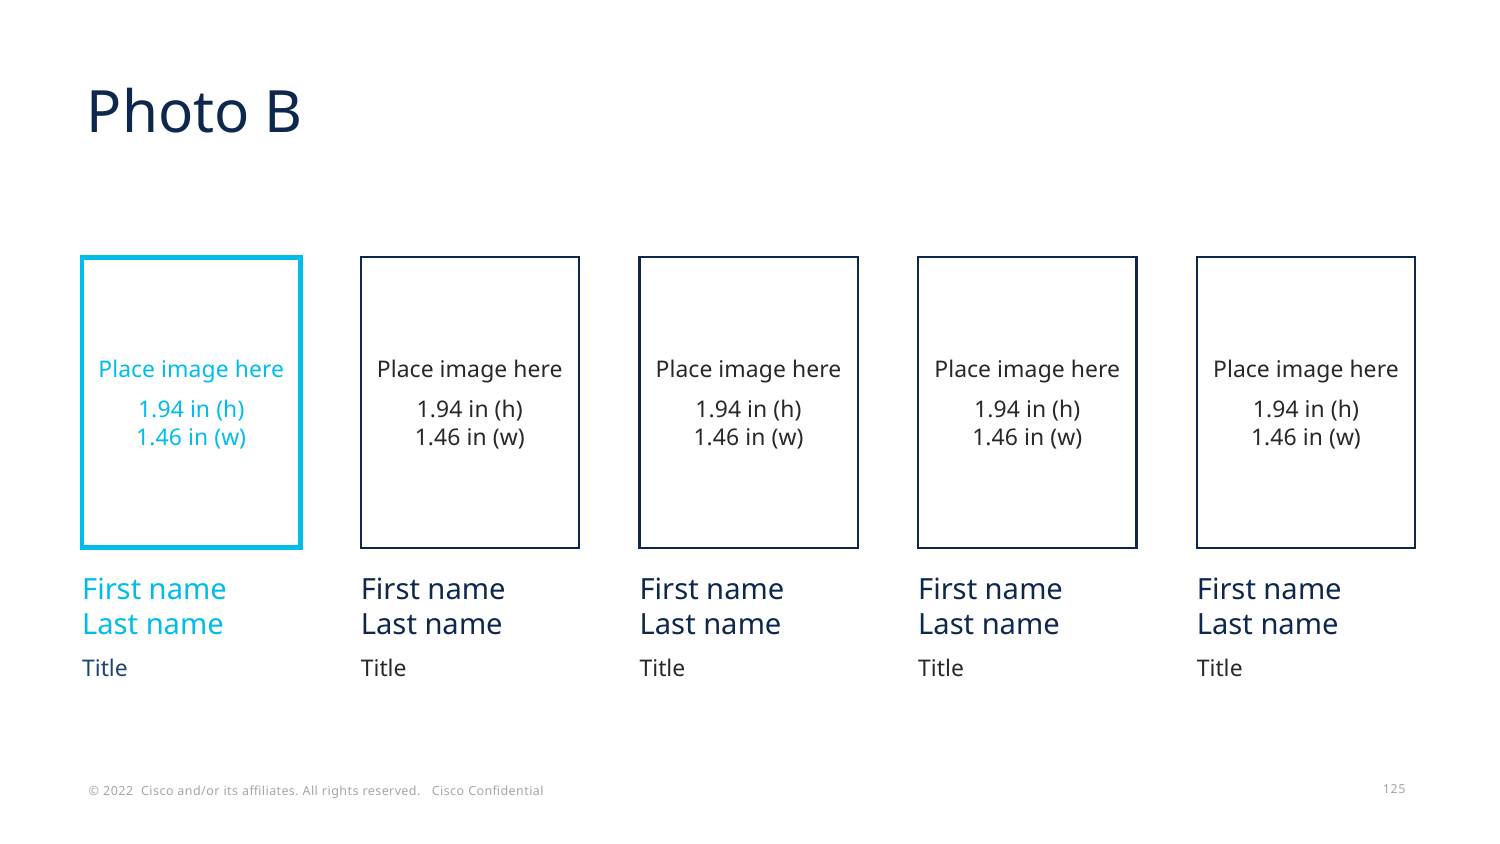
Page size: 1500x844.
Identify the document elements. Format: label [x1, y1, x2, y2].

text_box [80, 255, 303, 550]
text_box [918, 570, 1137, 681]
text_box [360, 570, 580, 681]
text_box [916, 255, 1139, 550]
text_box [637, 255, 860, 550]
text_box [82, 570, 301, 681]
text_box [1196, 570, 1416, 681]
title [71, 55, 1441, 176]
text_box [639, 570, 858, 681]
text_box [1195, 255, 1417, 550]
text_box [359, 255, 581, 550]
